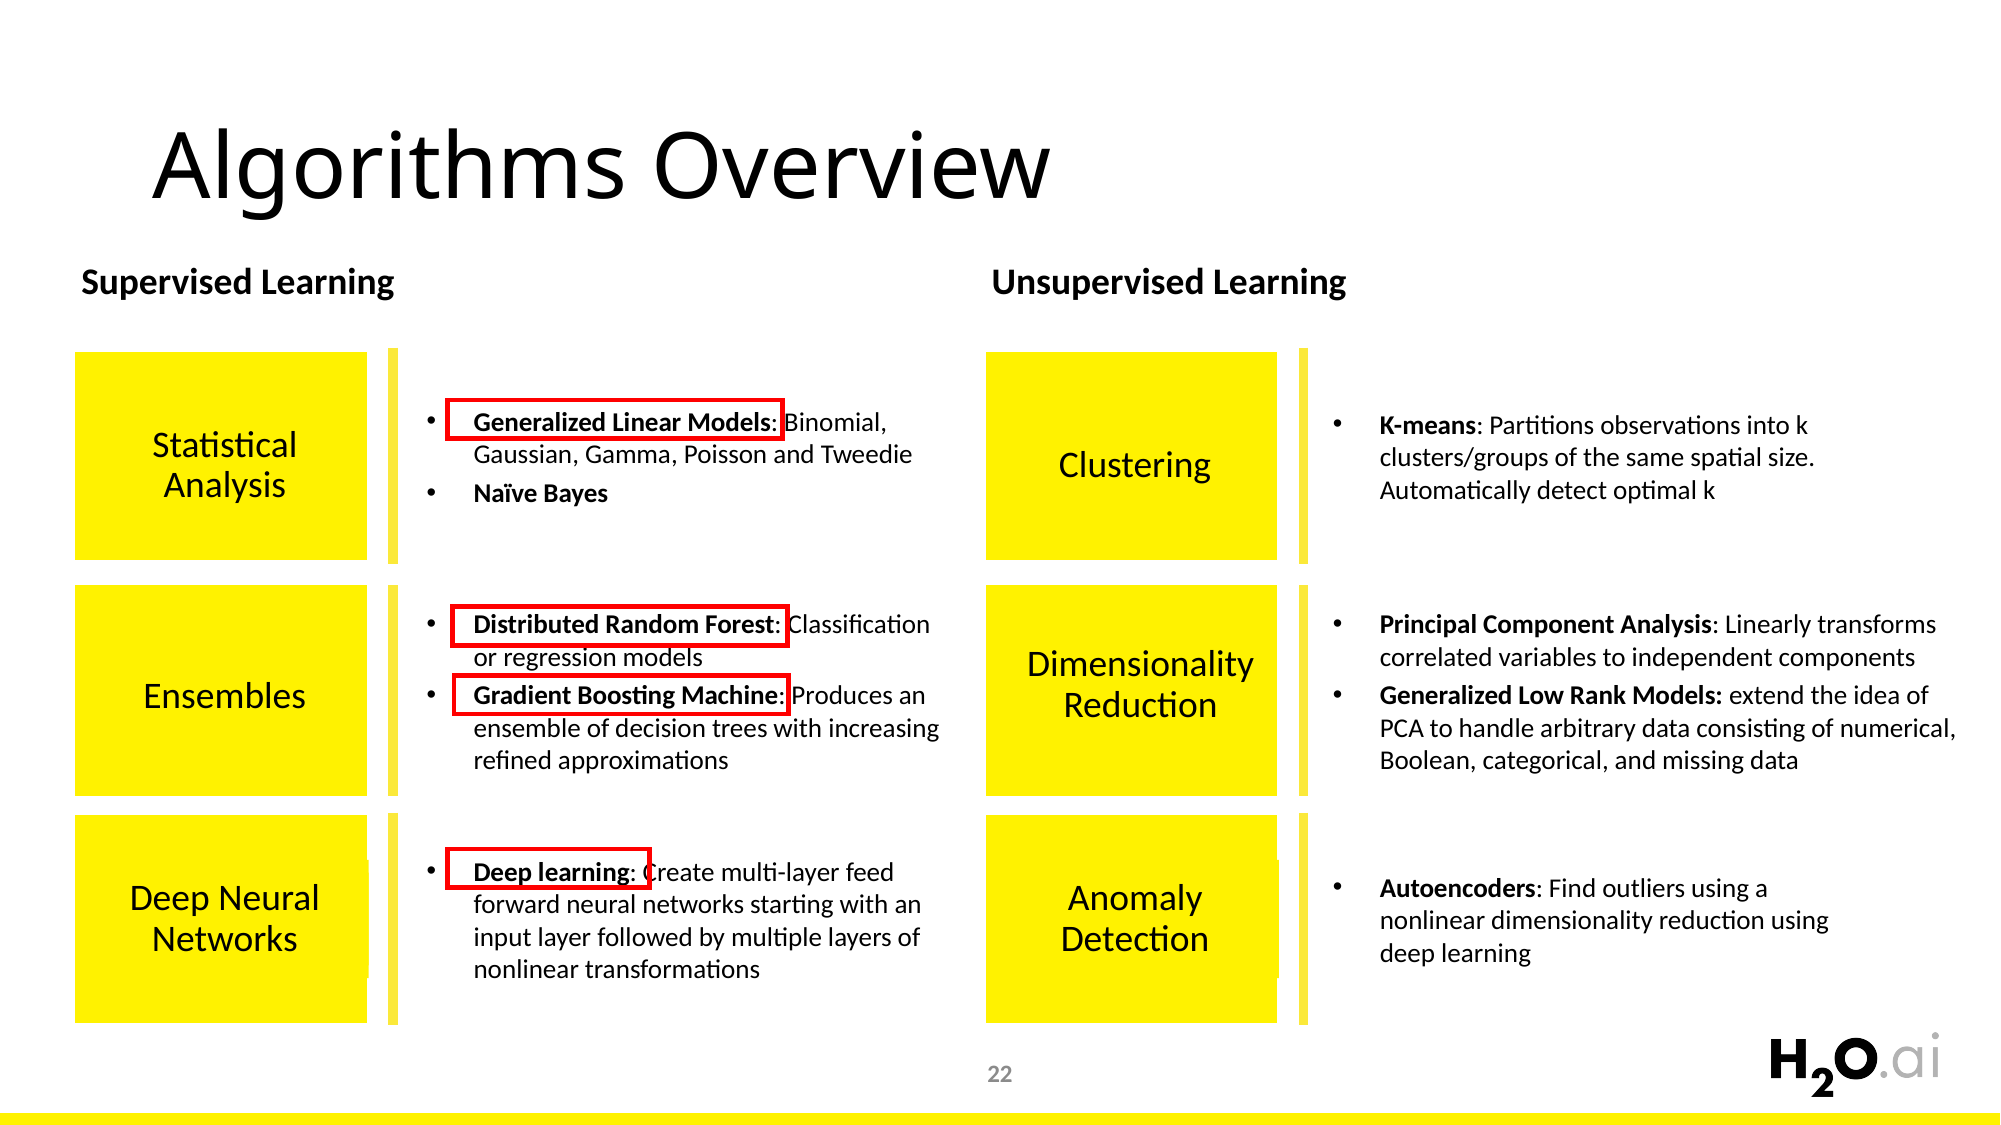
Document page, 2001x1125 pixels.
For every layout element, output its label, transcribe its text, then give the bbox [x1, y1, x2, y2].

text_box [984, 250, 1982, 1026]
text_box [0, 1112, 2000, 1125]
slide_number 22 [774, 1042, 1225, 1103]
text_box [73, 250, 953, 1026]
picture [1771, 1032, 1939, 1097]
title Algorithms Overview [137, 59, 1863, 278]
